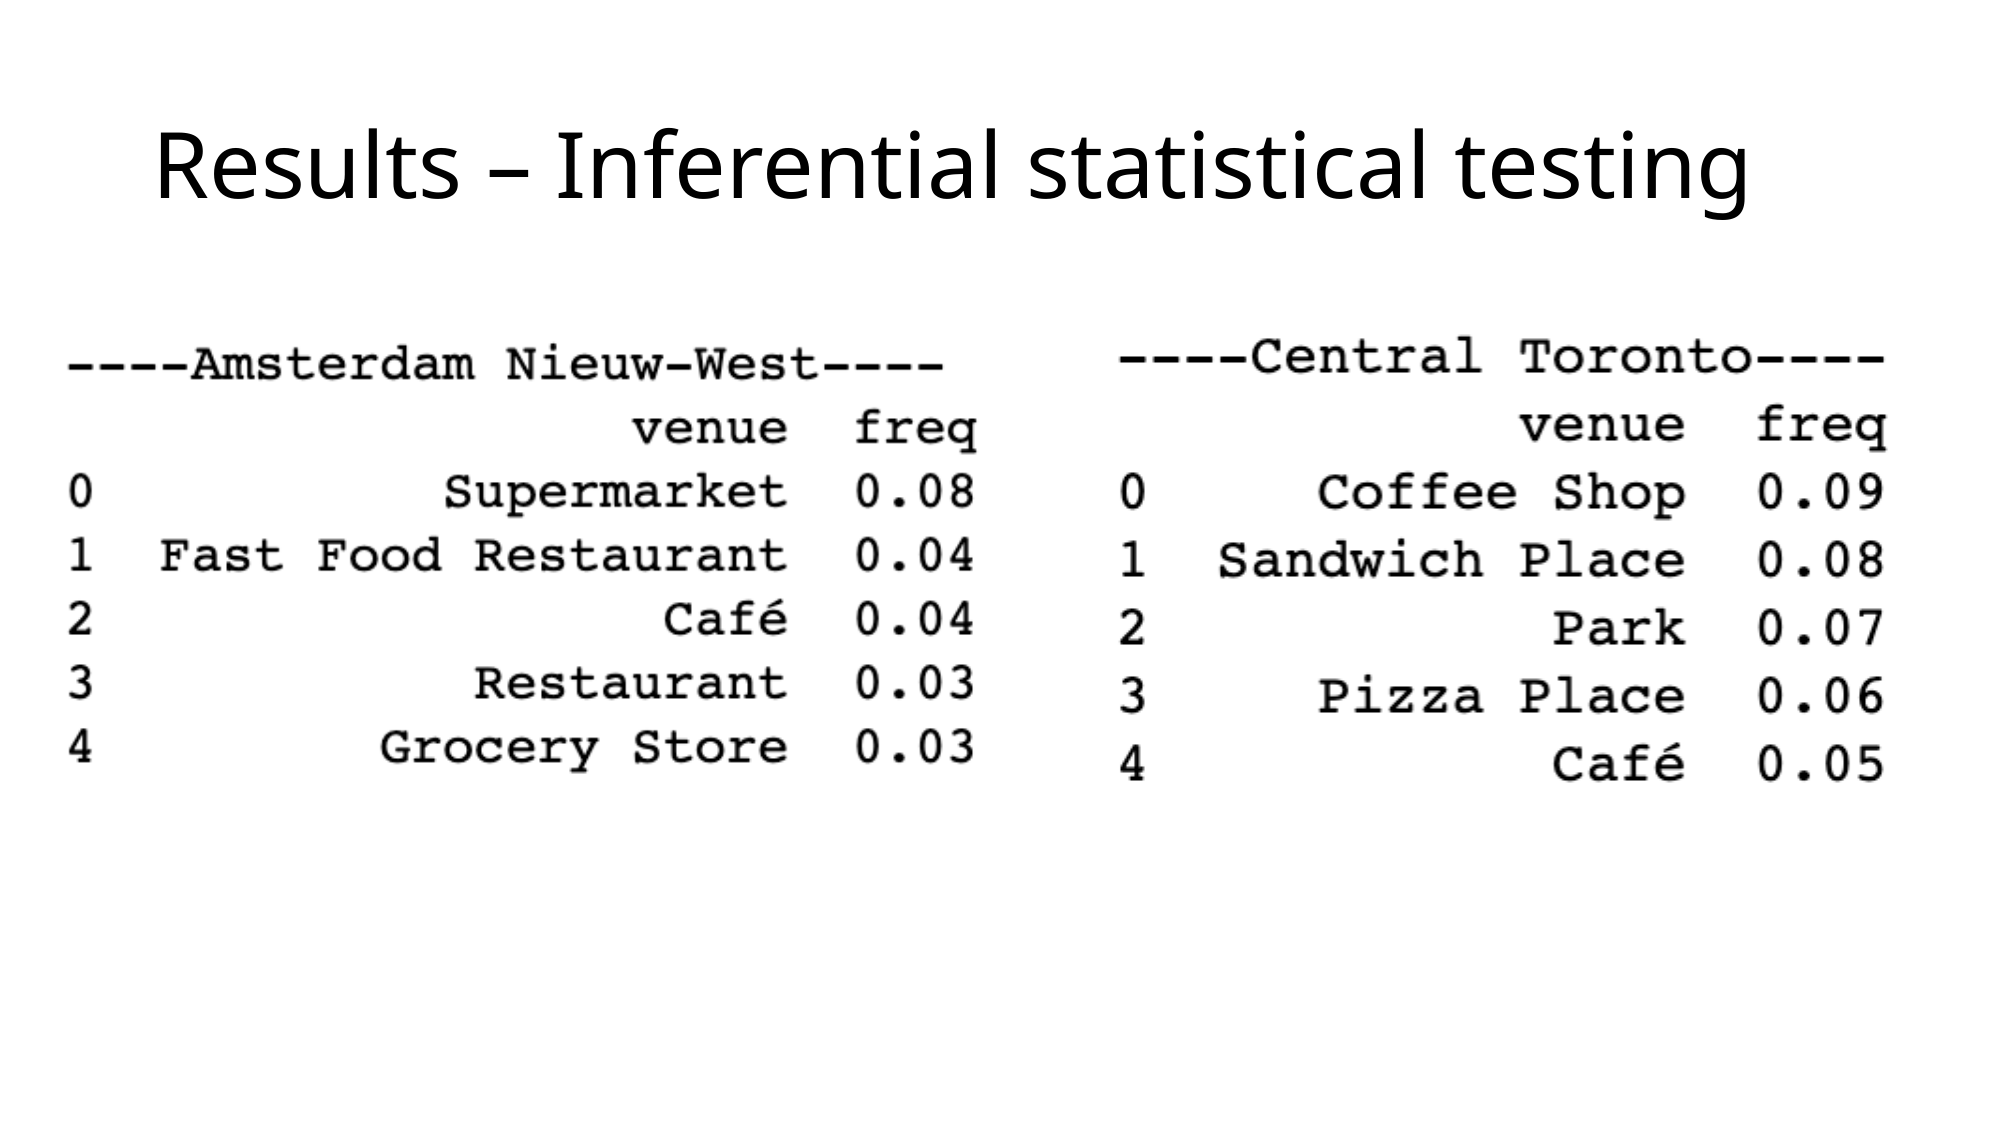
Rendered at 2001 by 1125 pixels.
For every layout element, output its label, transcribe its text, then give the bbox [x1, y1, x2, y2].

picture [1091, 327, 1934, 819]
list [34, 327, 1016, 819]
title Results – Inferential statistical testing [137, 59, 1863, 278]
